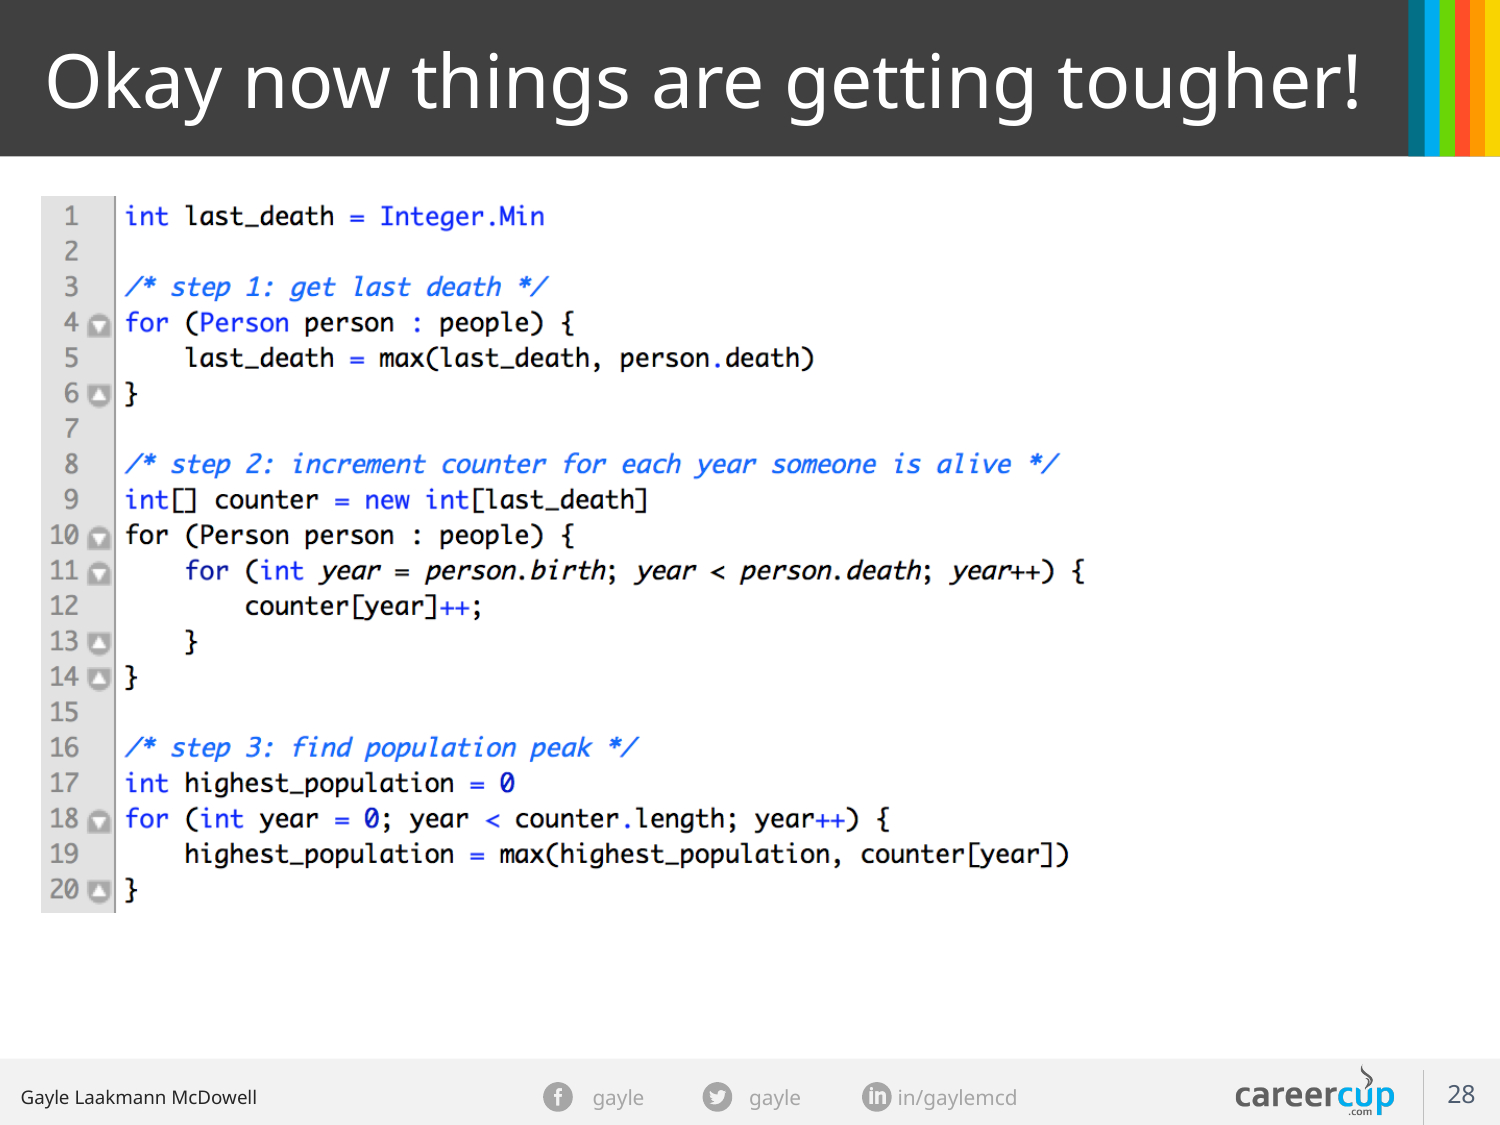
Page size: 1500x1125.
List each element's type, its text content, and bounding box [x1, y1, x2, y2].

picture [40, 195, 1115, 914]
list Okay now things are getting tougher! [29, 30, 1388, 126]
picture [1234, 1062, 1396, 1117]
